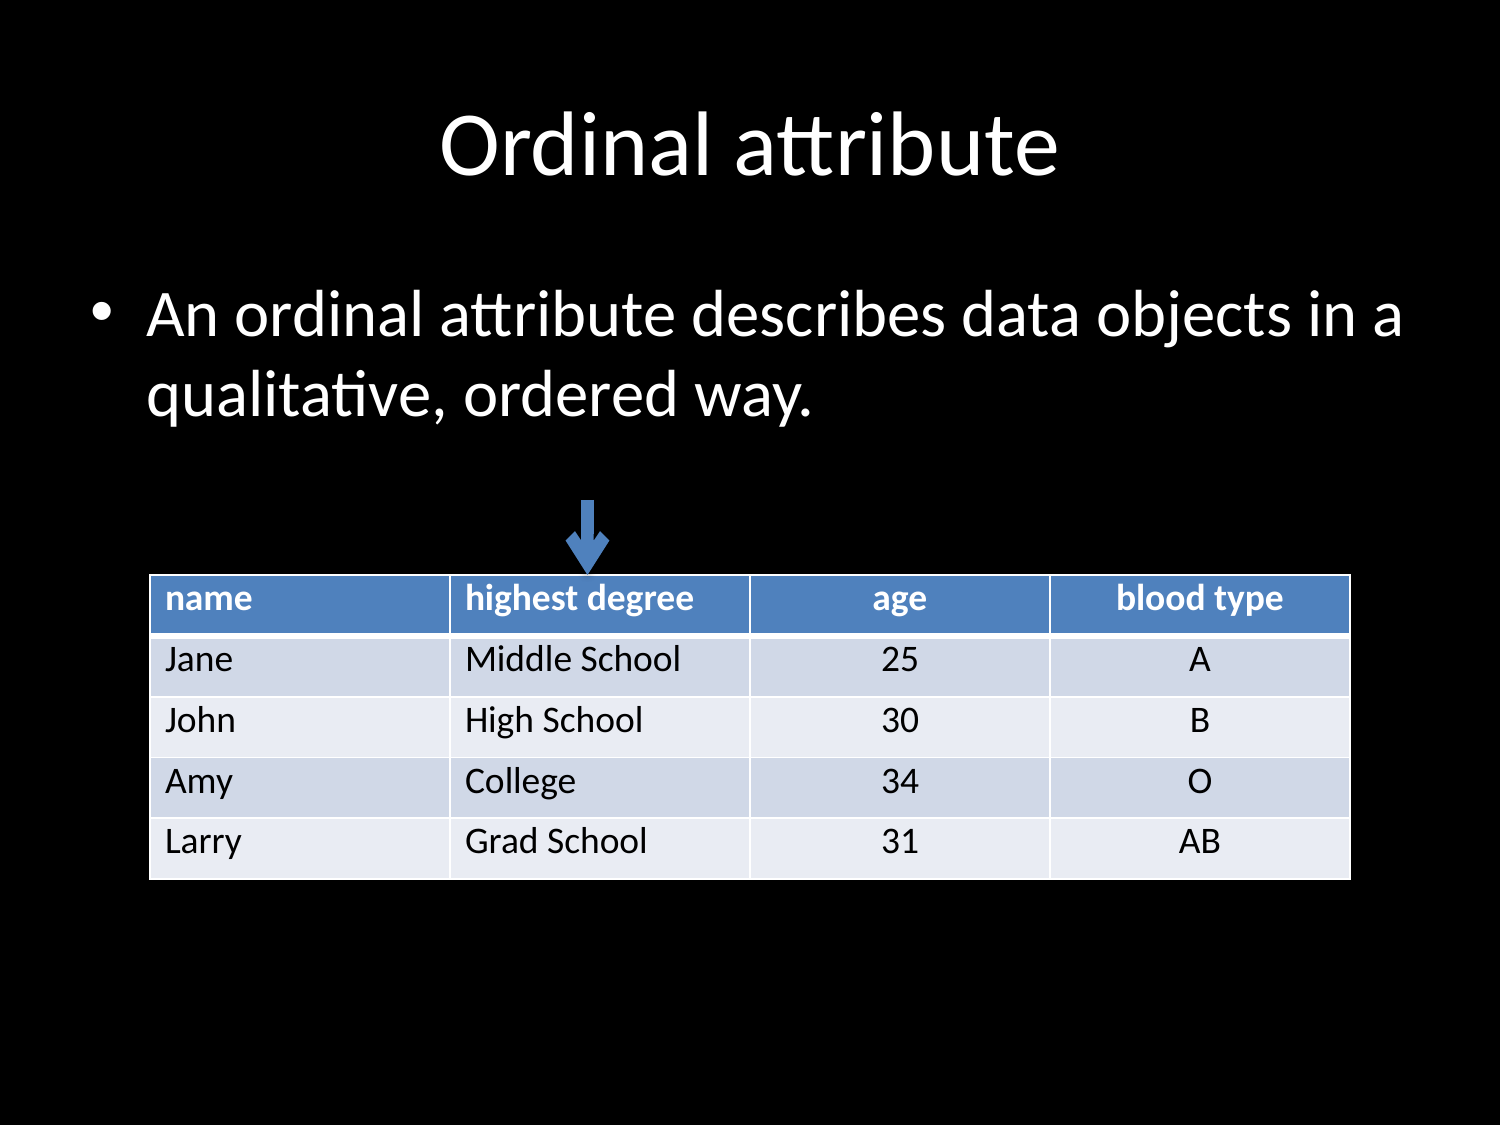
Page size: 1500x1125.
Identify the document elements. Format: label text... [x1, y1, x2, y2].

table_cell 34 [751, 758, 1049, 817]
table_cell John [151, 698, 449, 757]
table_cell 25 [751, 639, 1049, 696]
table_cell Larry [151, 819, 449, 878]
table_header highest degree [451, 576, 749, 633]
table_cell Grad School [451, 819, 749, 878]
title Ordinal attribute [75, 45, 1425, 233]
table_cell O [1051, 758, 1349, 817]
table_header blood type [1051, 576, 1349, 633]
table_cell B [1051, 698, 1349, 757]
table_cell 31 [751, 819, 1049, 878]
table_cell Jane [151, 639, 449, 696]
table_cell A [1051, 639, 1349, 696]
table_header age [751, 576, 1049, 633]
table_cell Middle School [451, 639, 749, 696]
table_header name [151, 576, 449, 633]
list An ordinal attribute describes data objects in a qualitative, ordered way. [75, 262, 1425, 500]
table_cell Amy [151, 758, 449, 817]
table_cell High School [451, 698, 749, 757]
table_cell College [451, 758, 749, 817]
table_cell 30 [751, 698, 1049, 757]
table_cell AB [1051, 819, 1349, 878]
